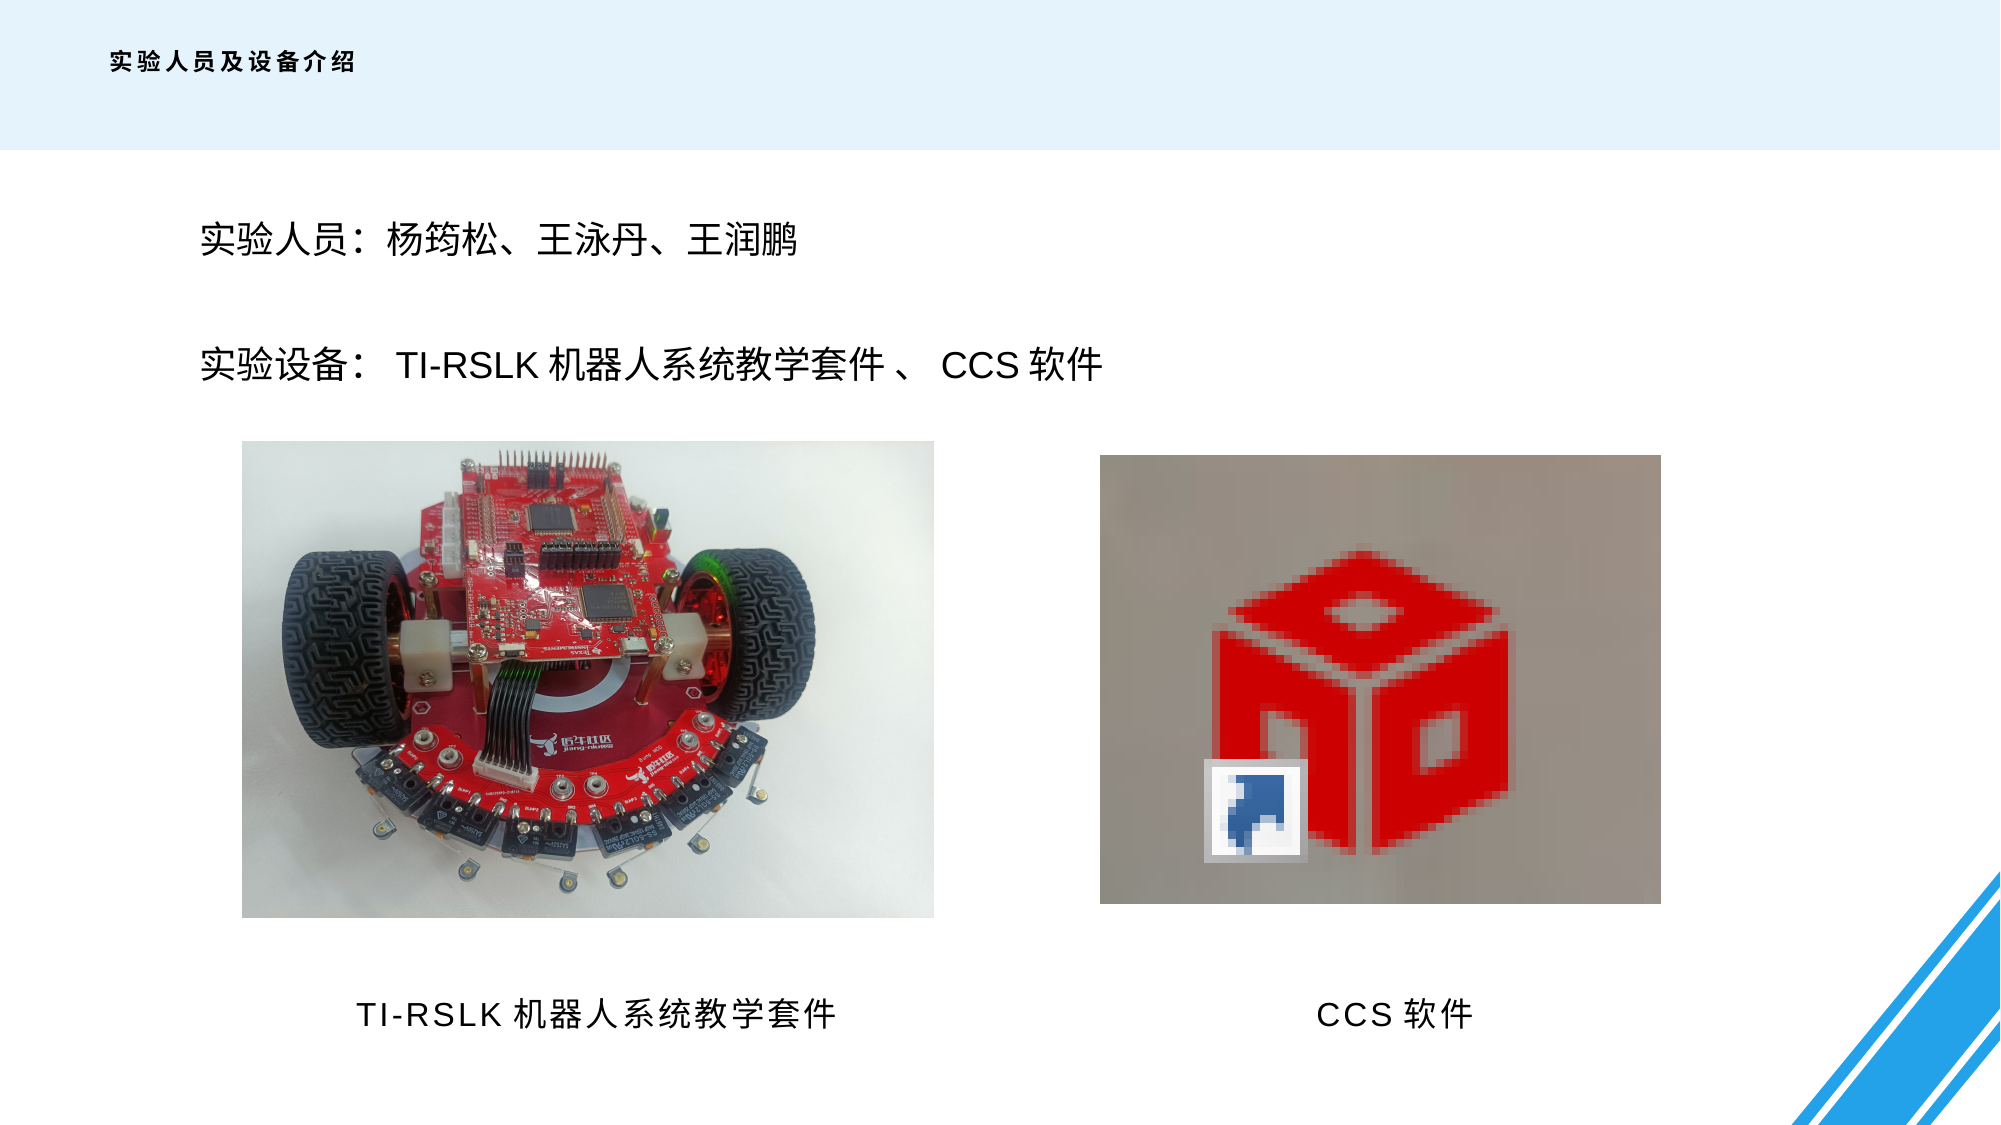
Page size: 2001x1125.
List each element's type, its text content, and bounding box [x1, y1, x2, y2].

picture [242, 441, 934, 918]
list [1100, 455, 1661, 904]
title 实验人员及设备介绍 [95, 38, 1906, 112]
text_box 实验人员：杨筠松、王泳丹、王润鹏 [184, 208, 1400, 268]
list TI-RSLK机器人系统教学套件 [242, 973, 1119, 1102]
list CCS软件 [1100, 973, 1690, 1054]
text_box 实验设备：TI-RSLK机器人系统教学套件 、CCS软件 [184, 333, 1488, 439]
